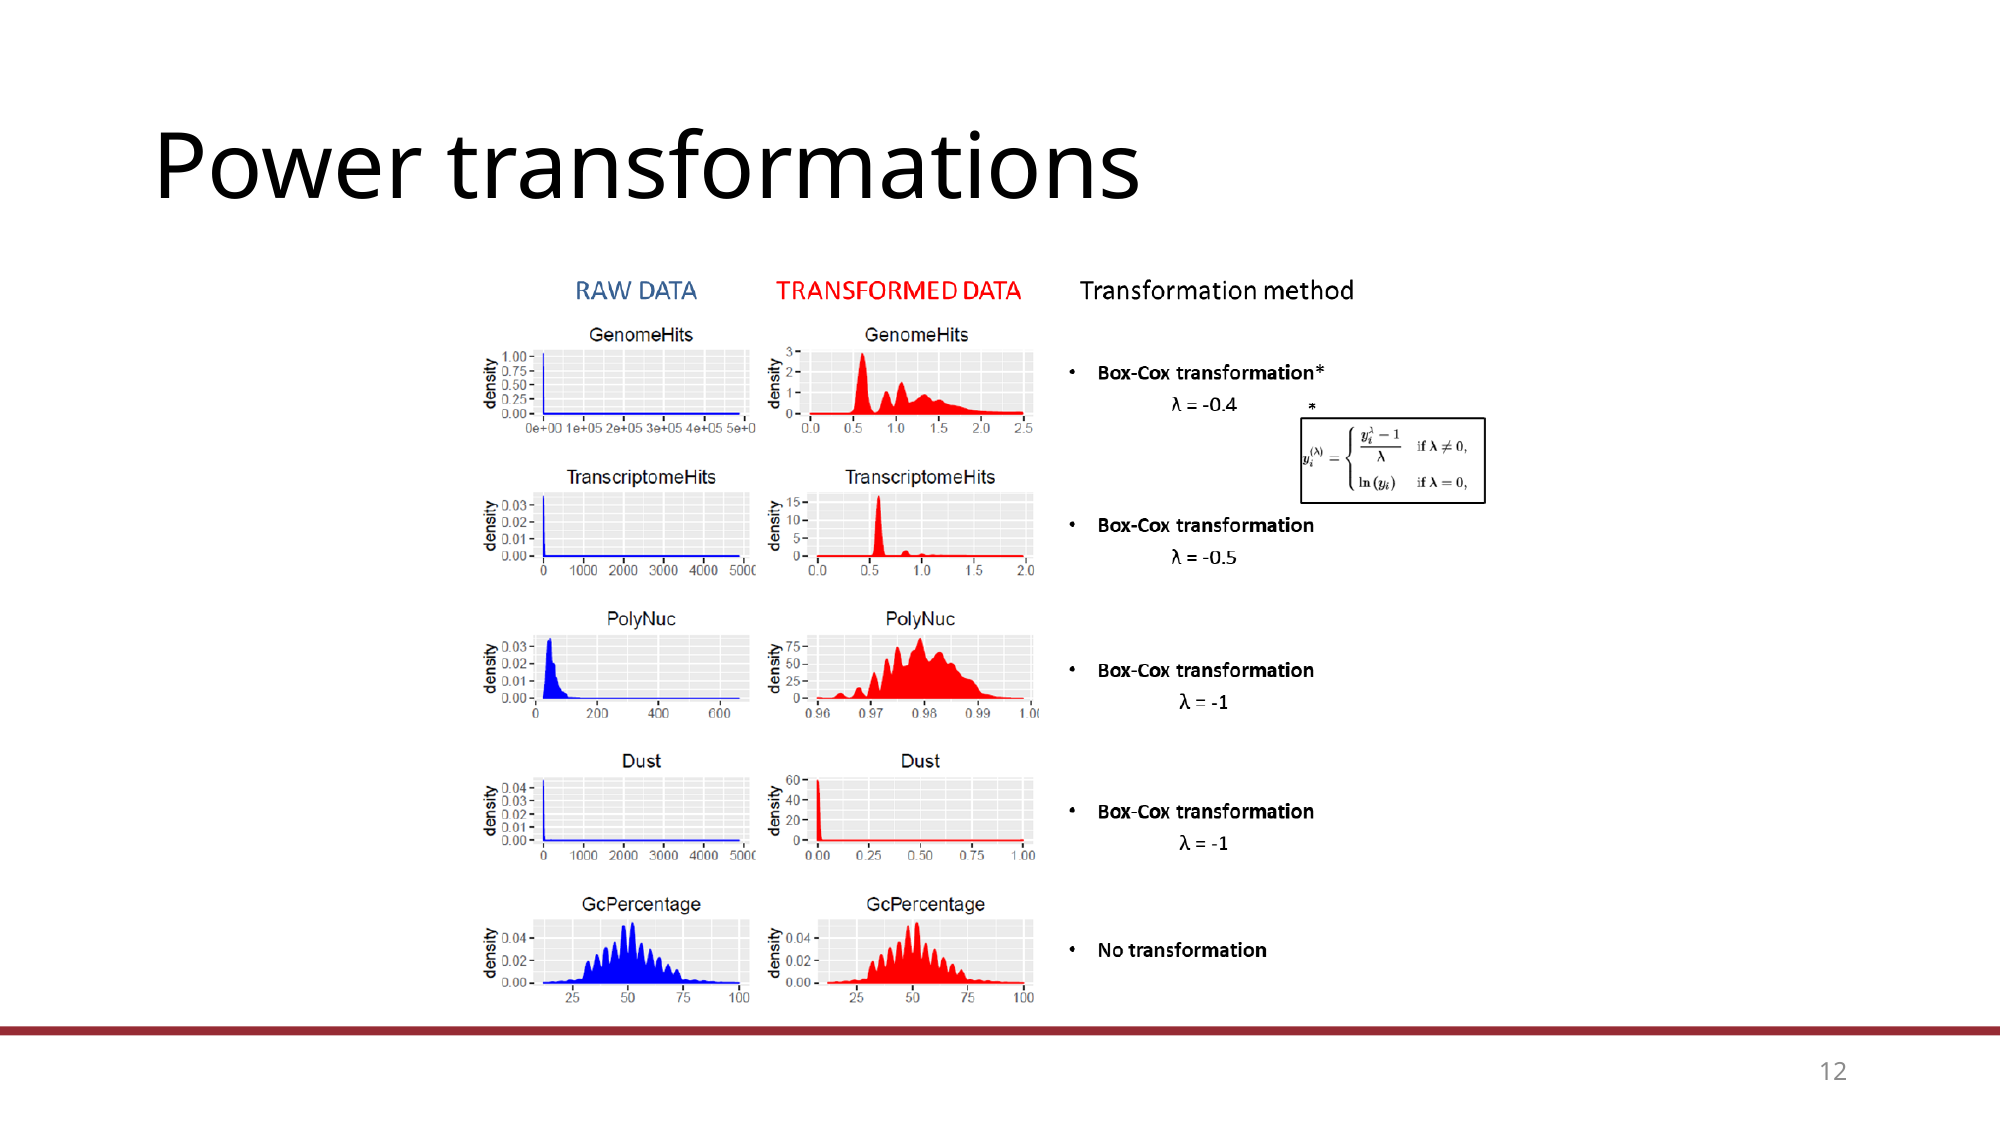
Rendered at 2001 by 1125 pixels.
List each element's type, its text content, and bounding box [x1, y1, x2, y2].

slide_number 12 [1412, 1042, 1863, 1103]
title Power transformations [137, 59, 1863, 278]
picture [432, 267, 1567, 1014]
